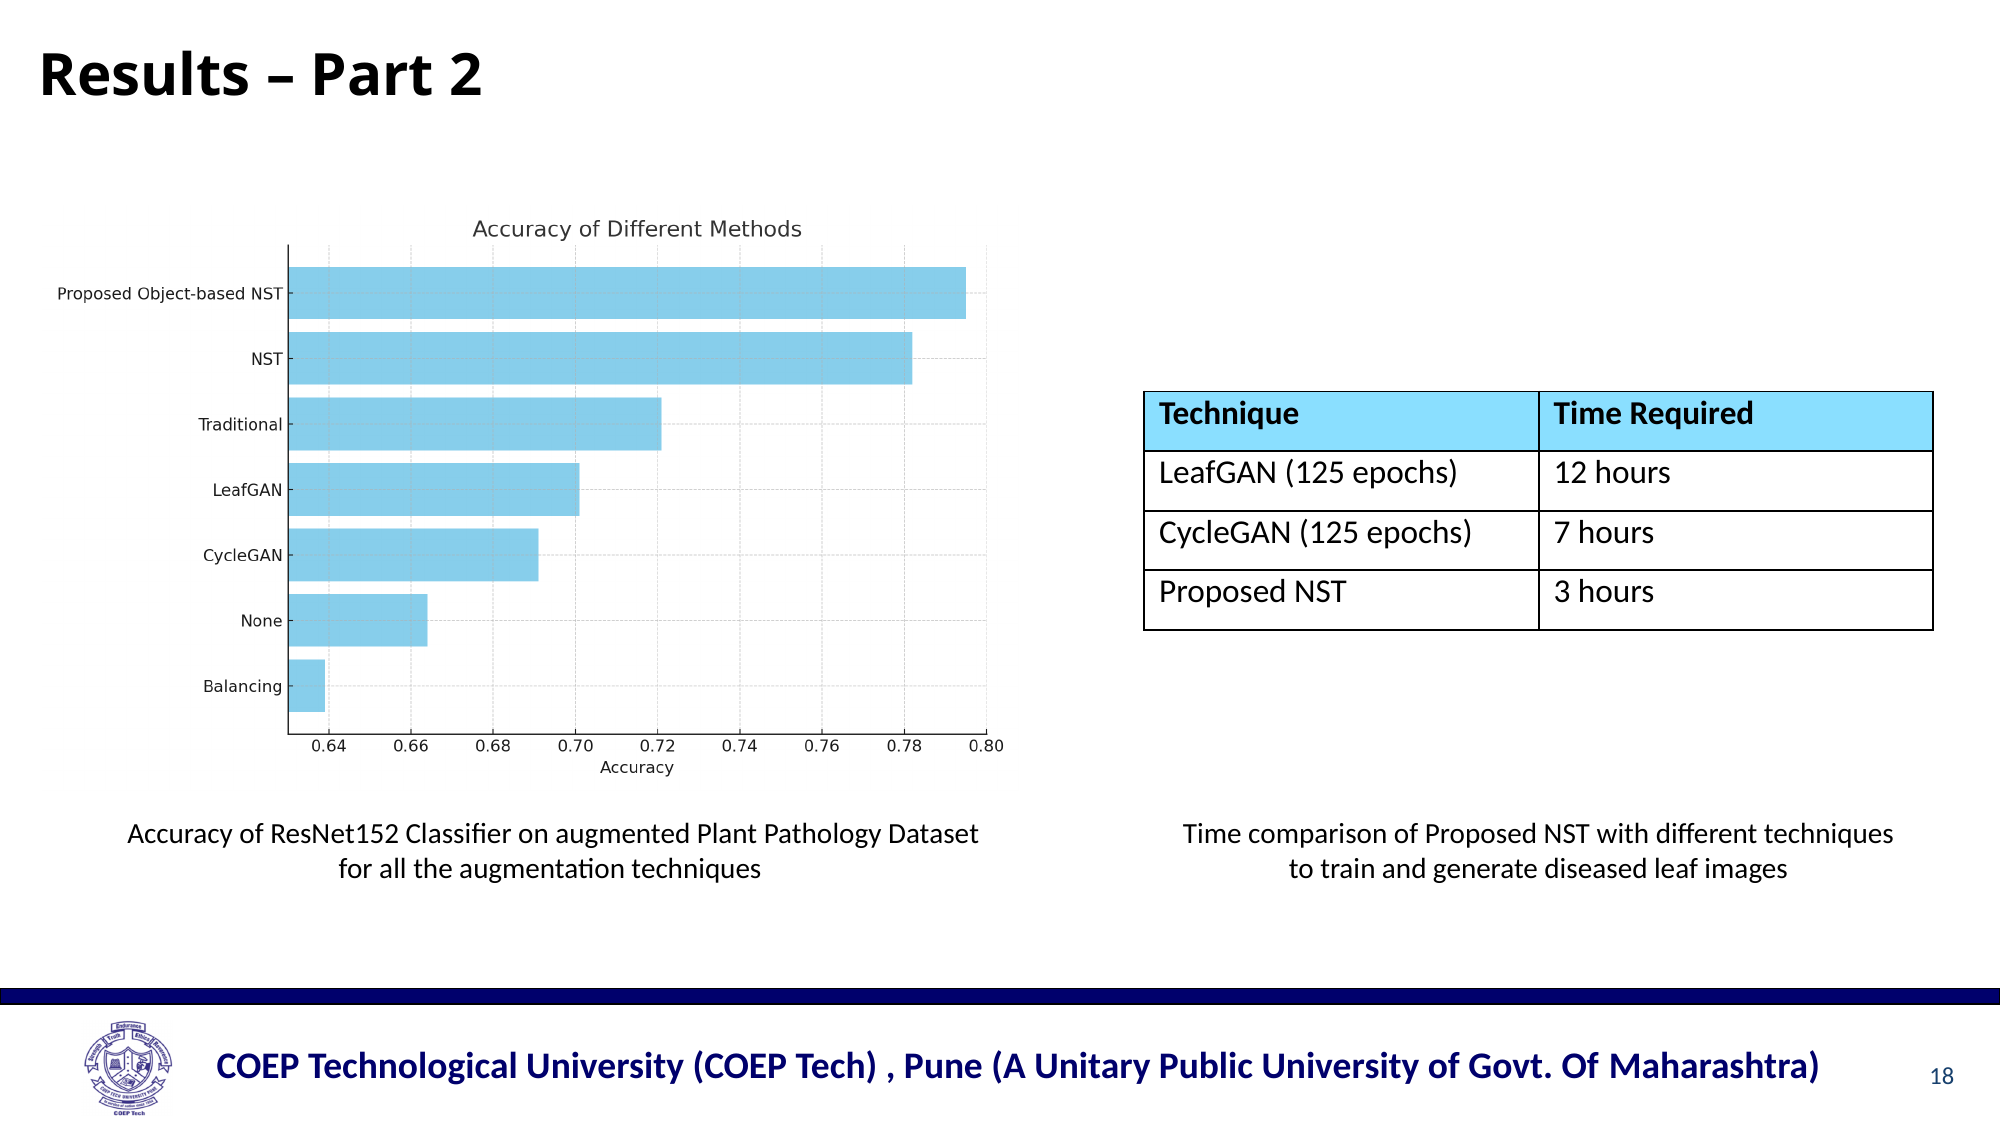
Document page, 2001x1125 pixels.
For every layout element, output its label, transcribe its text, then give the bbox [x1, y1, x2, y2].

text_box Time comparison of Proposed NST with different techniques to train and generate diseased leaf images [1166, 806, 1911, 892]
text_box Results – Part 2 [23, 29, 928, 115]
table_cell 7 hours [1540, 512, 1932, 569]
text_box COEP Technological University (COEP Tech) , Pune (A Unitary Public University of Govt. Of Maharashtra) [199, 988, 2000, 1125]
text_box Accuracy of ResNet152 Classifier on augmented Plant Pathology Dataset for all the augmentation techniques [106, 806, 1000, 892]
table_cell LeafGAN (125 epochs) [1145, 452, 1538, 510]
picture [42, 205, 1019, 791]
table_cell CycleGAN (125 epochs) [1145, 512, 1538, 569]
picture [81, 1020, 173, 1116]
table_header Time Required [1540, 392, 1932, 450]
table_cell 12 hours [1540, 452, 1932, 510]
table_header Technique [1145, 392, 1538, 450]
text_box [0, 988, 199, 1005]
table_cell 3 hours [1540, 571, 1932, 629]
table_cell Proposed NST [1145, 571, 1538, 629]
